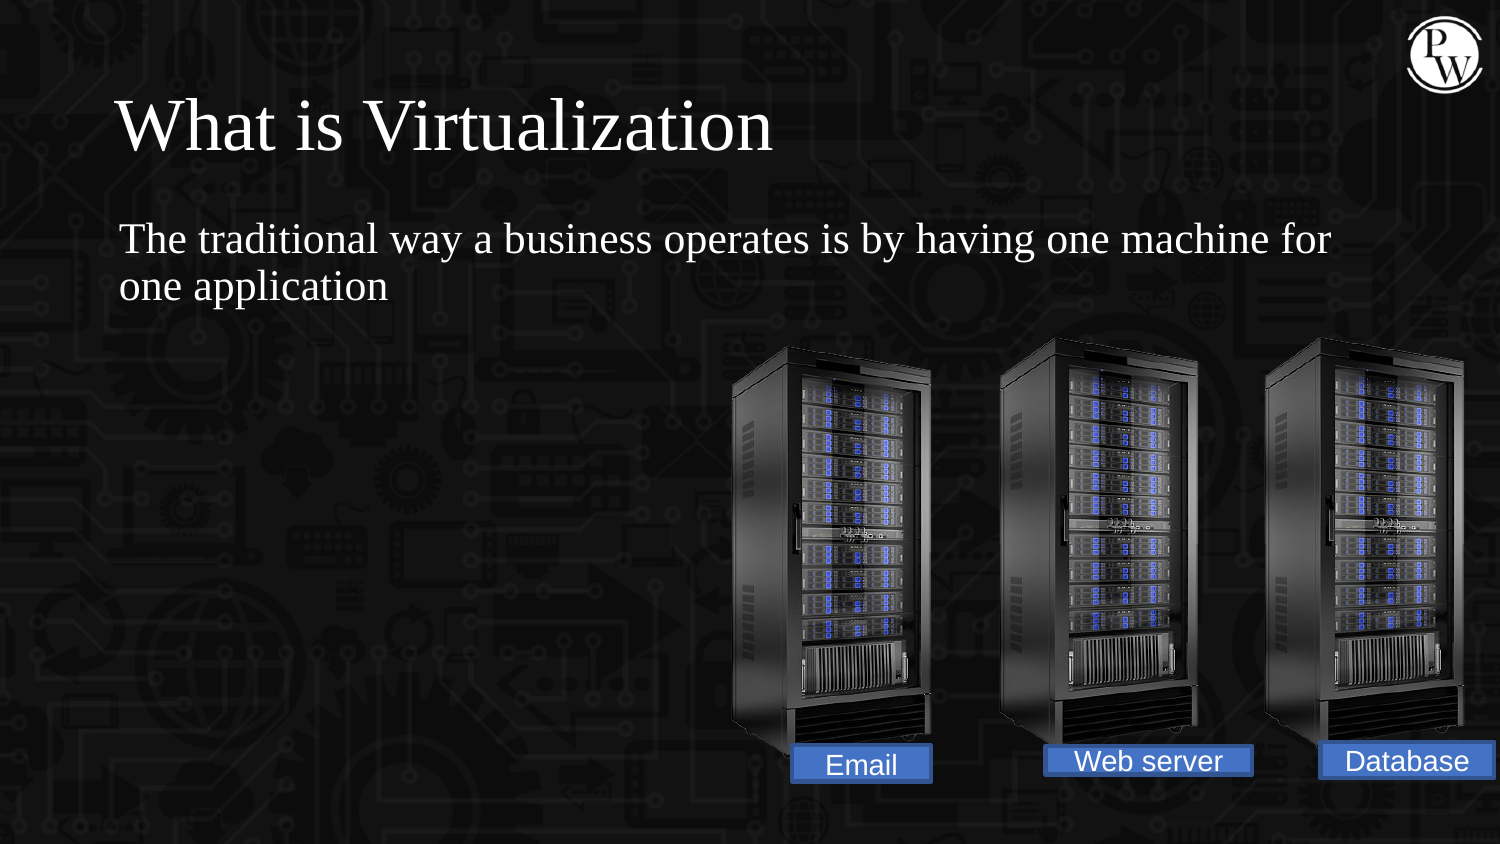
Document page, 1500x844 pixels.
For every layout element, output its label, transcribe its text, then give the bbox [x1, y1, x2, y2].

picture [0, 0, 1500, 844]
title What is Virtualization [103, 44, 1397, 208]
text_box Web server [1197, 744, 1254, 777]
list The traditional way a business operates is by having one machine for one application [84, 210, 1379, 746]
text_box Database [1318, 740, 1496, 780]
